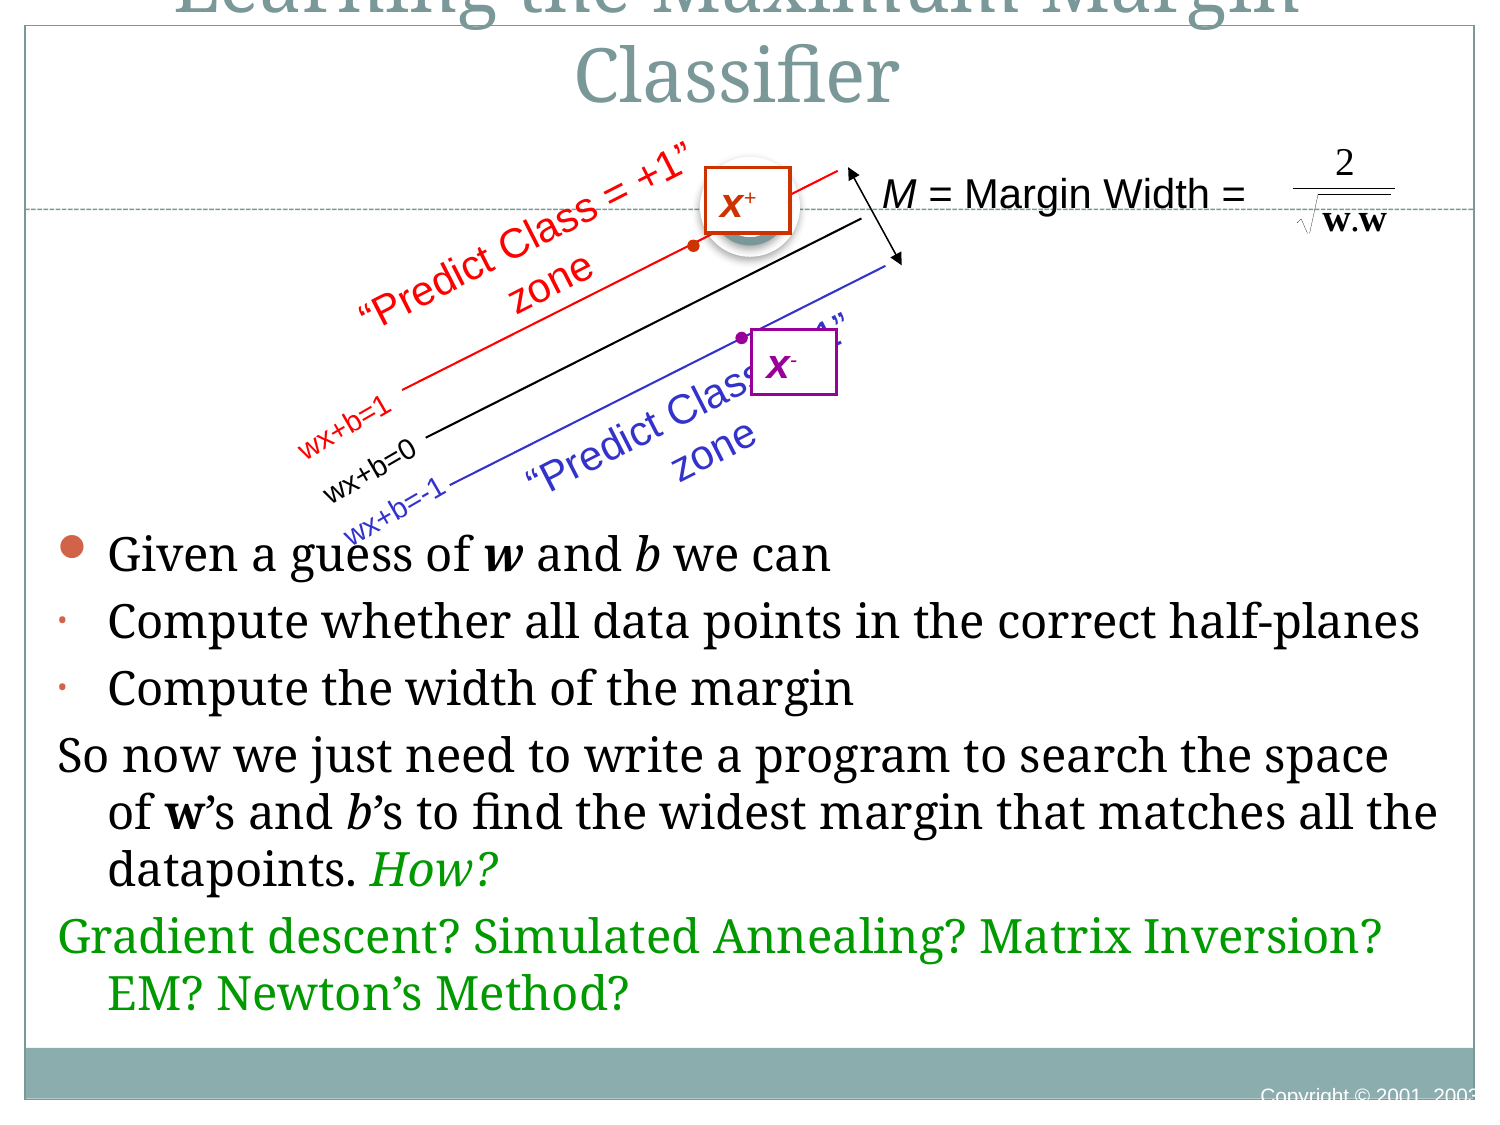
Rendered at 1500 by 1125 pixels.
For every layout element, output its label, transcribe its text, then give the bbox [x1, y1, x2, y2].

text_box wx+b=0 [285, 407, 450, 533]
text_box [879, 225, 902, 266]
text_box “Predict Class = -1” zone [470, 266, 938, 585]
footer Copyright © 2001, 2003, Andrew W. Moore [1187, 1074, 1500, 1125]
text_box M = Margin Width = [867, 159, 1279, 225]
title Learning the Maximum Margin Classifier [37, 12, 1438, 125]
text_box x- [751, 329, 837, 395]
text_box [848, 167, 867, 202]
text_box x+ [705, 167, 791, 234]
list Given a guess of w and b we can Compute whether all data points in the correct half-planes Compute the width of the margin So now we just need to write a program to search the space of w’s and b’s to find the widest margin that matches all the datapoints. How? Gradient descent? Simulated Annealing? Matrix Inversion? EM? Newton’s Method? [41, 516, 1456, 1062]
text_box wx+b=-1 [310, 447, 477, 573]
text_box “Predict Class = +1” zone [288, 93, 772, 403]
text_box wx+b=1 [260, 363, 427, 488]
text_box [1285, 138, 1405, 250]
text_box [735, 331, 748, 345]
text_box [687, 239, 700, 253]
